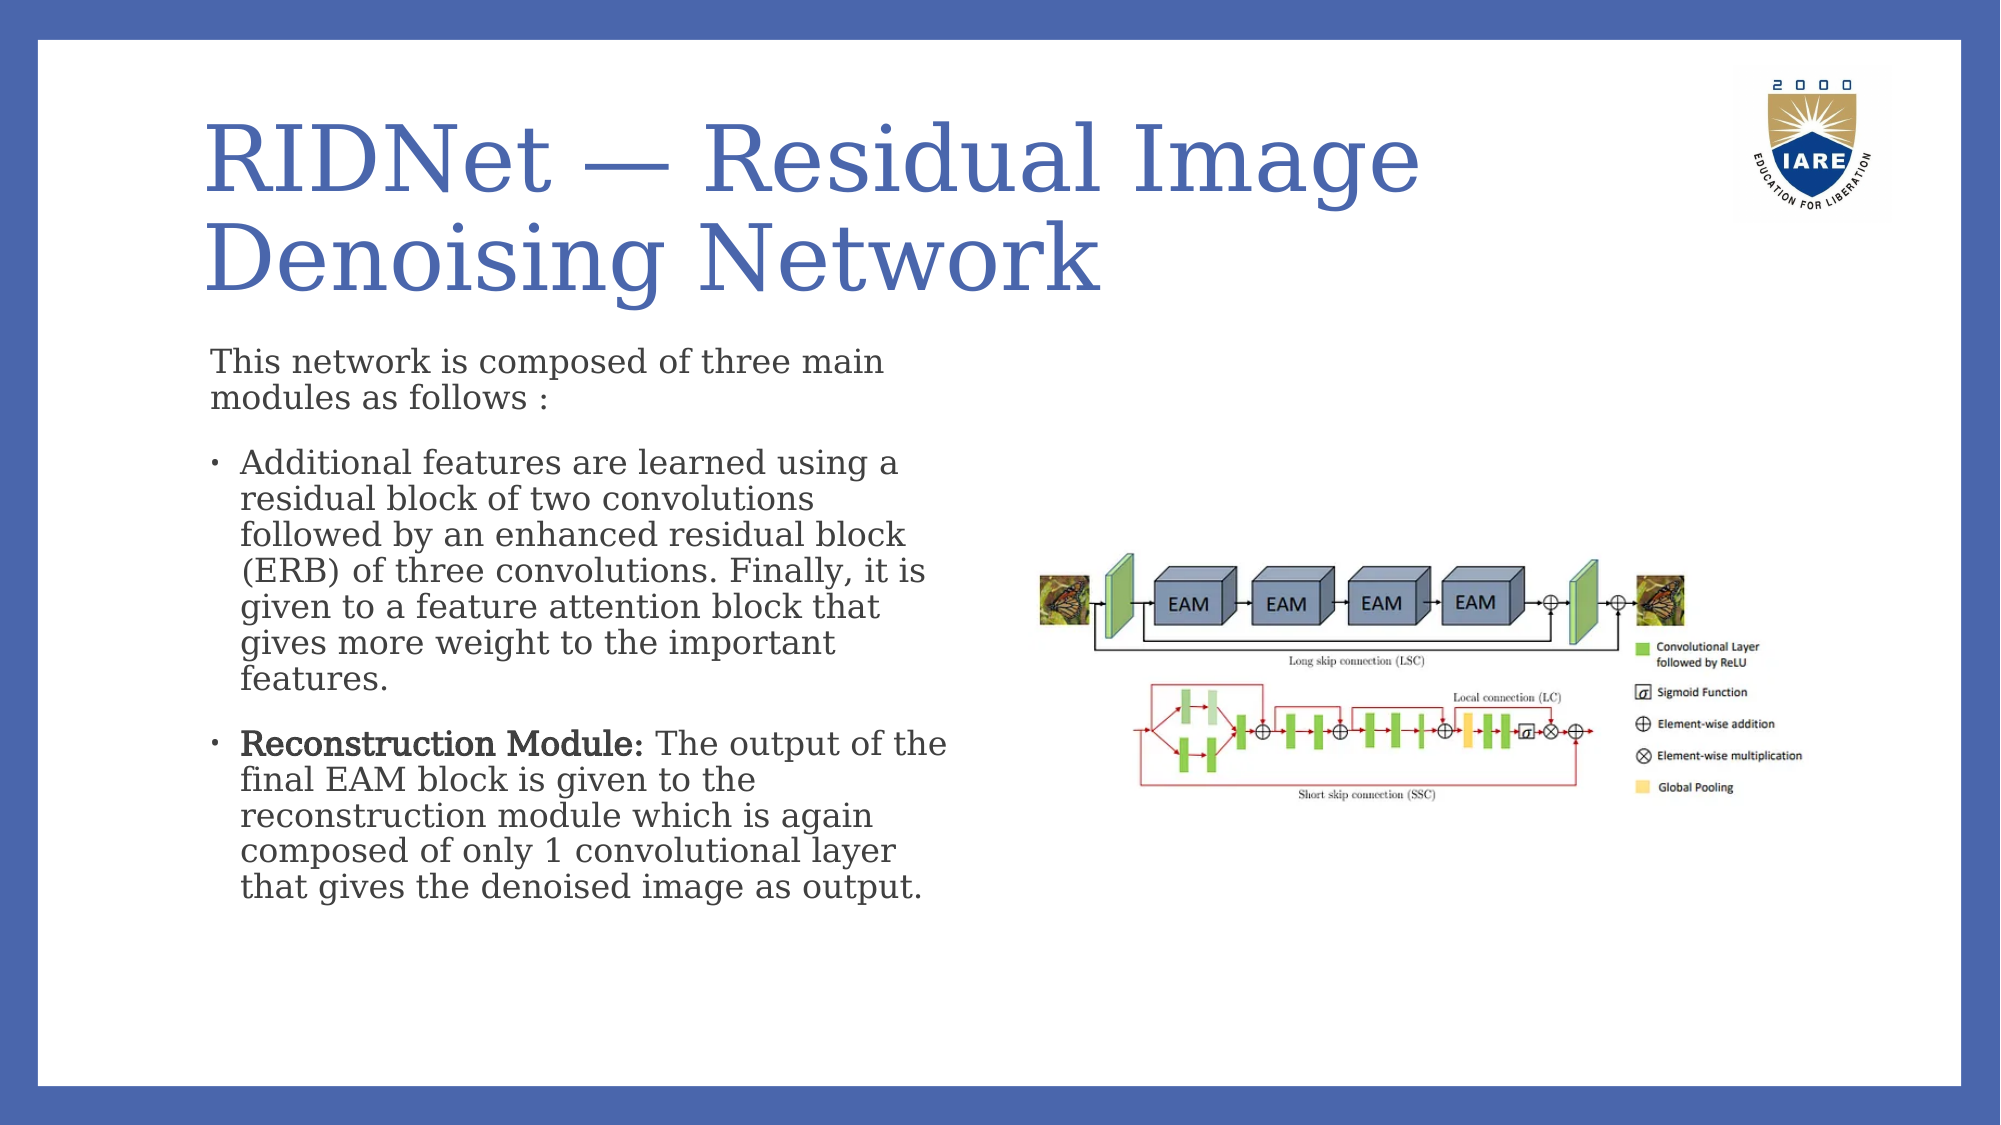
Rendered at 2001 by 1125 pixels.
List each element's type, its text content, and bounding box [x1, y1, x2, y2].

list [1027, 527, 1809, 807]
picture [1733, 64, 1893, 224]
list This network is composed of three main modules as follows : Additional features are learned using a residual block of two convolutions followed by an enhanced residual block (ERB) of three convolutions. Finally, it is given to a feature attention block that gives more weight to the important features. Reconstruction Module: The output of the final EAM block is given to the reconstruction module which is again composed of only 1 convolutional layer that gives the denoised image as output. [187, 337, 968, 998]
title RIDNet — Residual Image Denoising Network [187, 99, 1808, 323]
